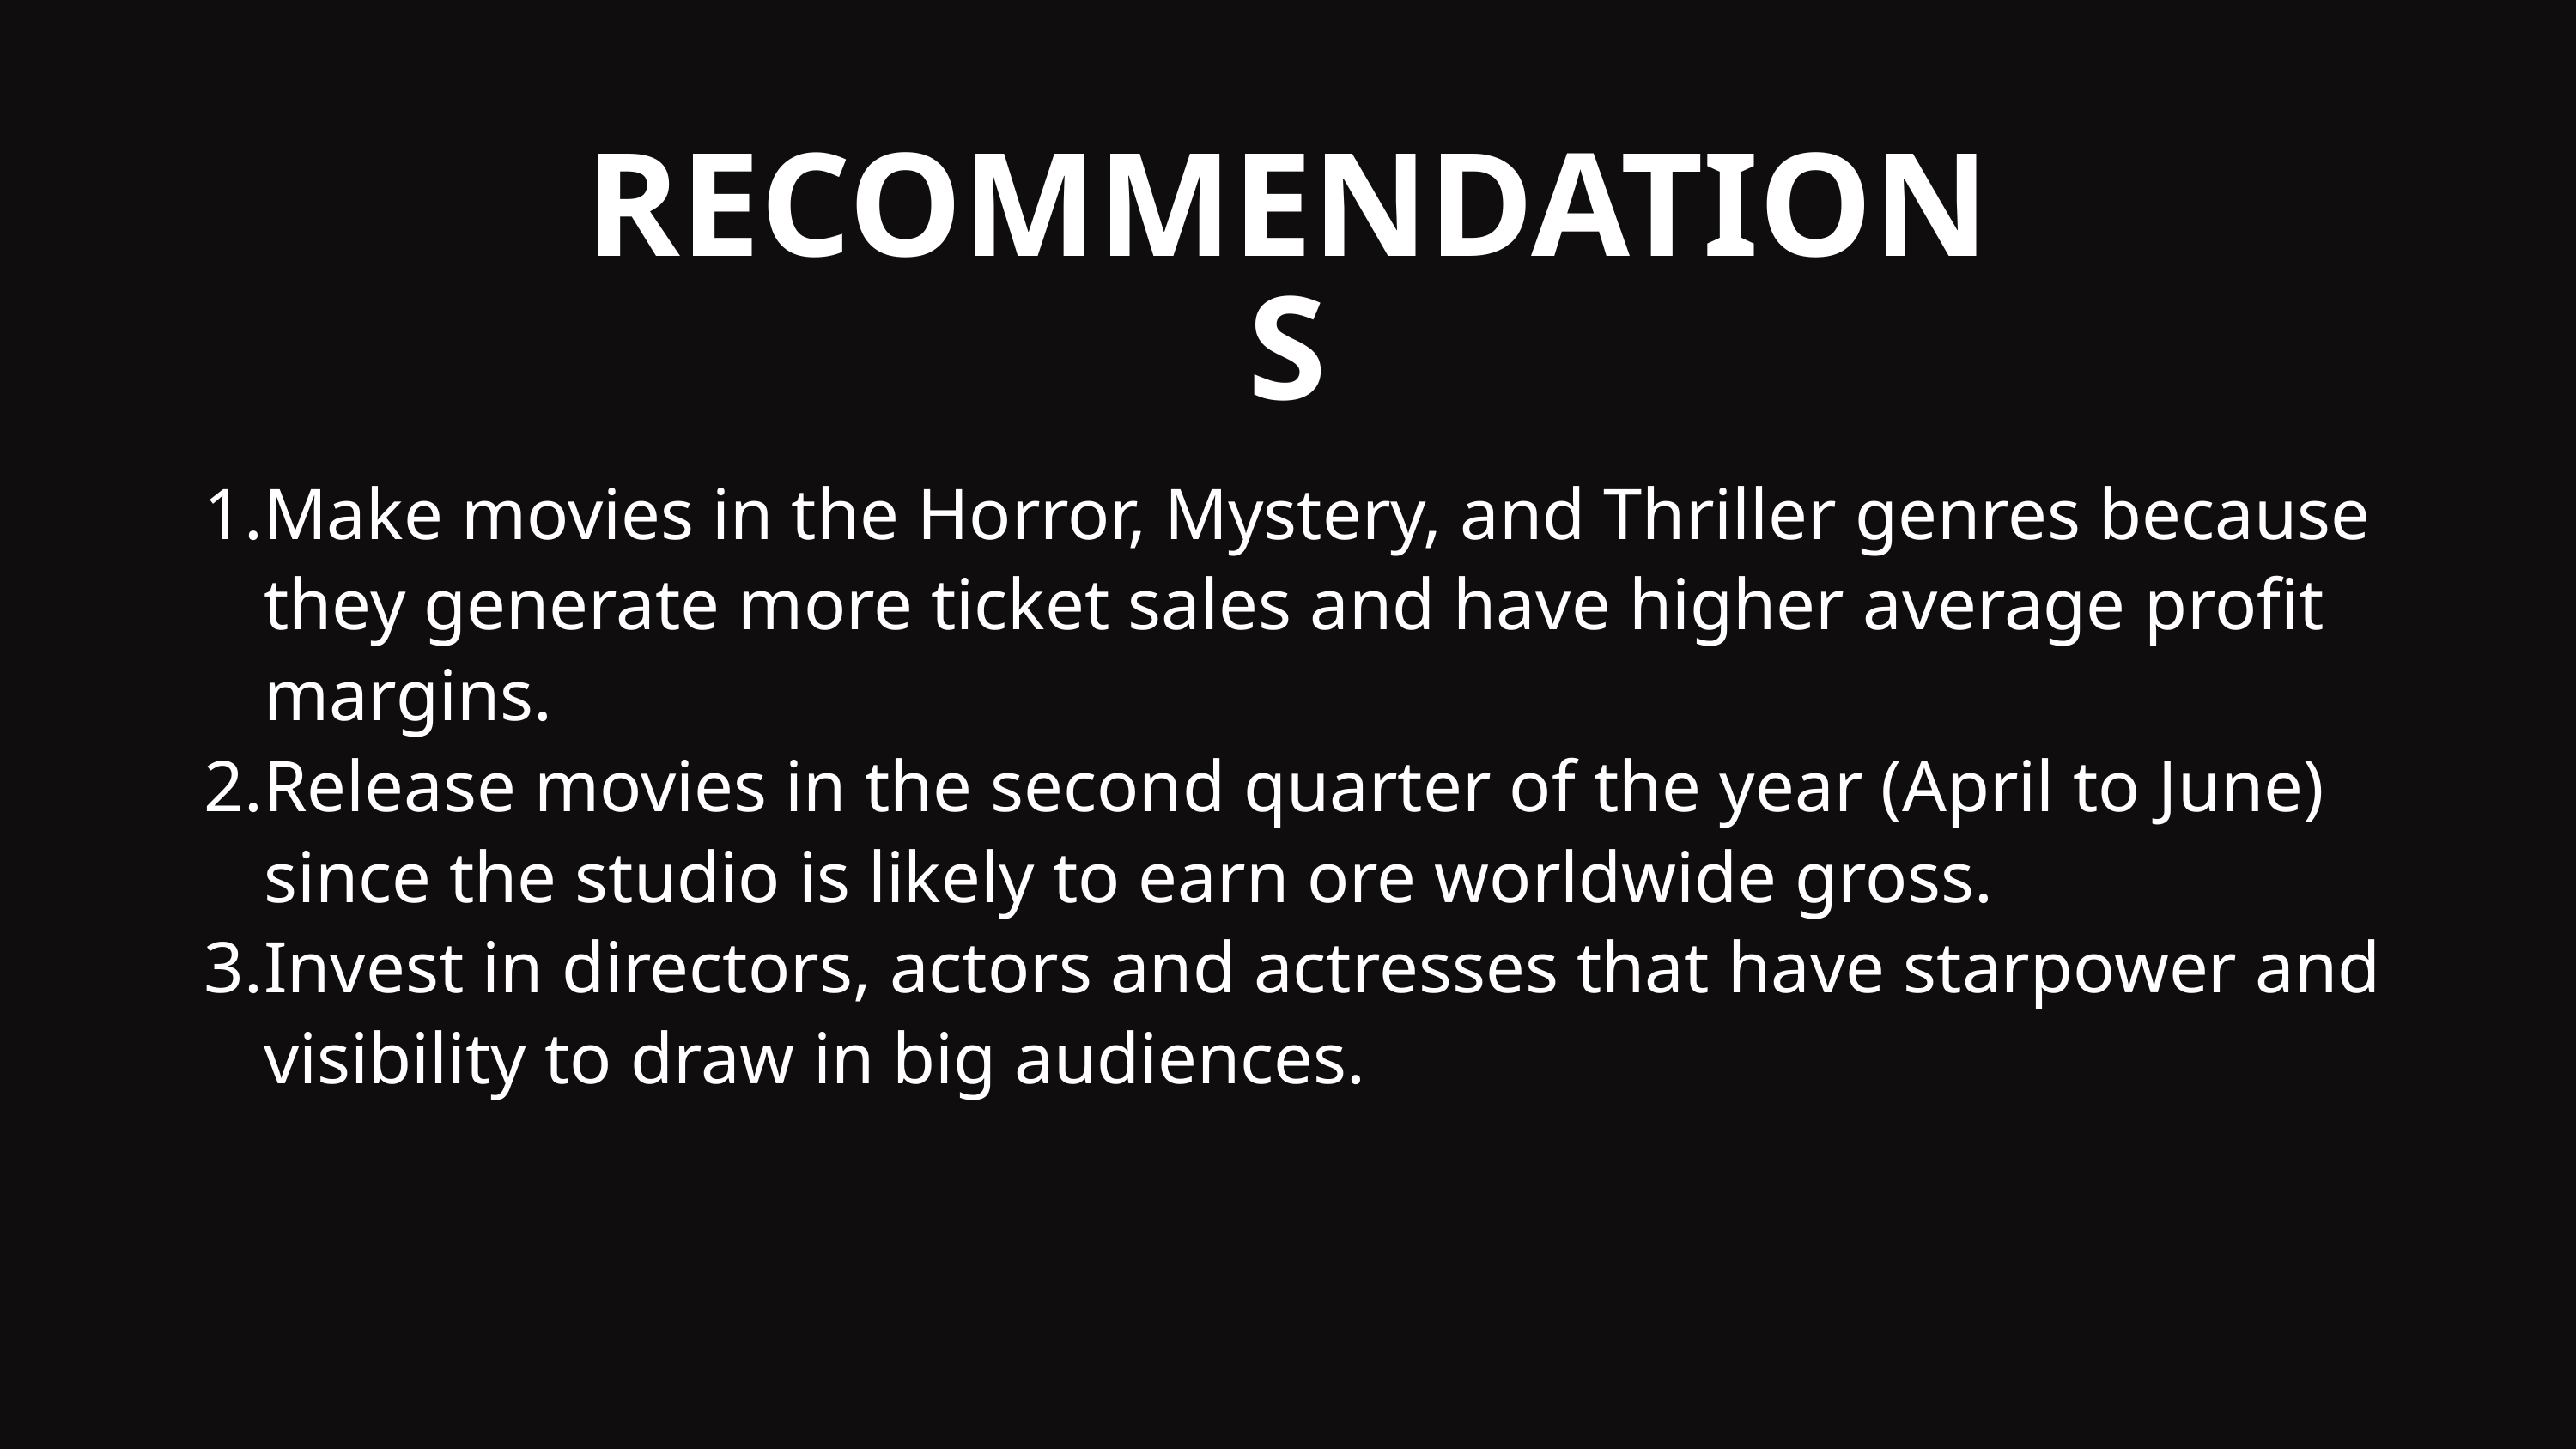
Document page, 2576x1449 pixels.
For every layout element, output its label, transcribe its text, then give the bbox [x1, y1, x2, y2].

text_box RECOMMENDATIONS [583, 142, 1993, 428]
text_box Make movies in the Horror, Mystery, and Thriller genres because they generate more ticket sales and have higher average profit margins. Release movies in the second quarter of the year (April to June) since the studio is likely to earn ore worldwide gross. Invest in directors, actors and actresses that have starpower and visibility to draw in big audiences. [144, 462, 2432, 1189]
